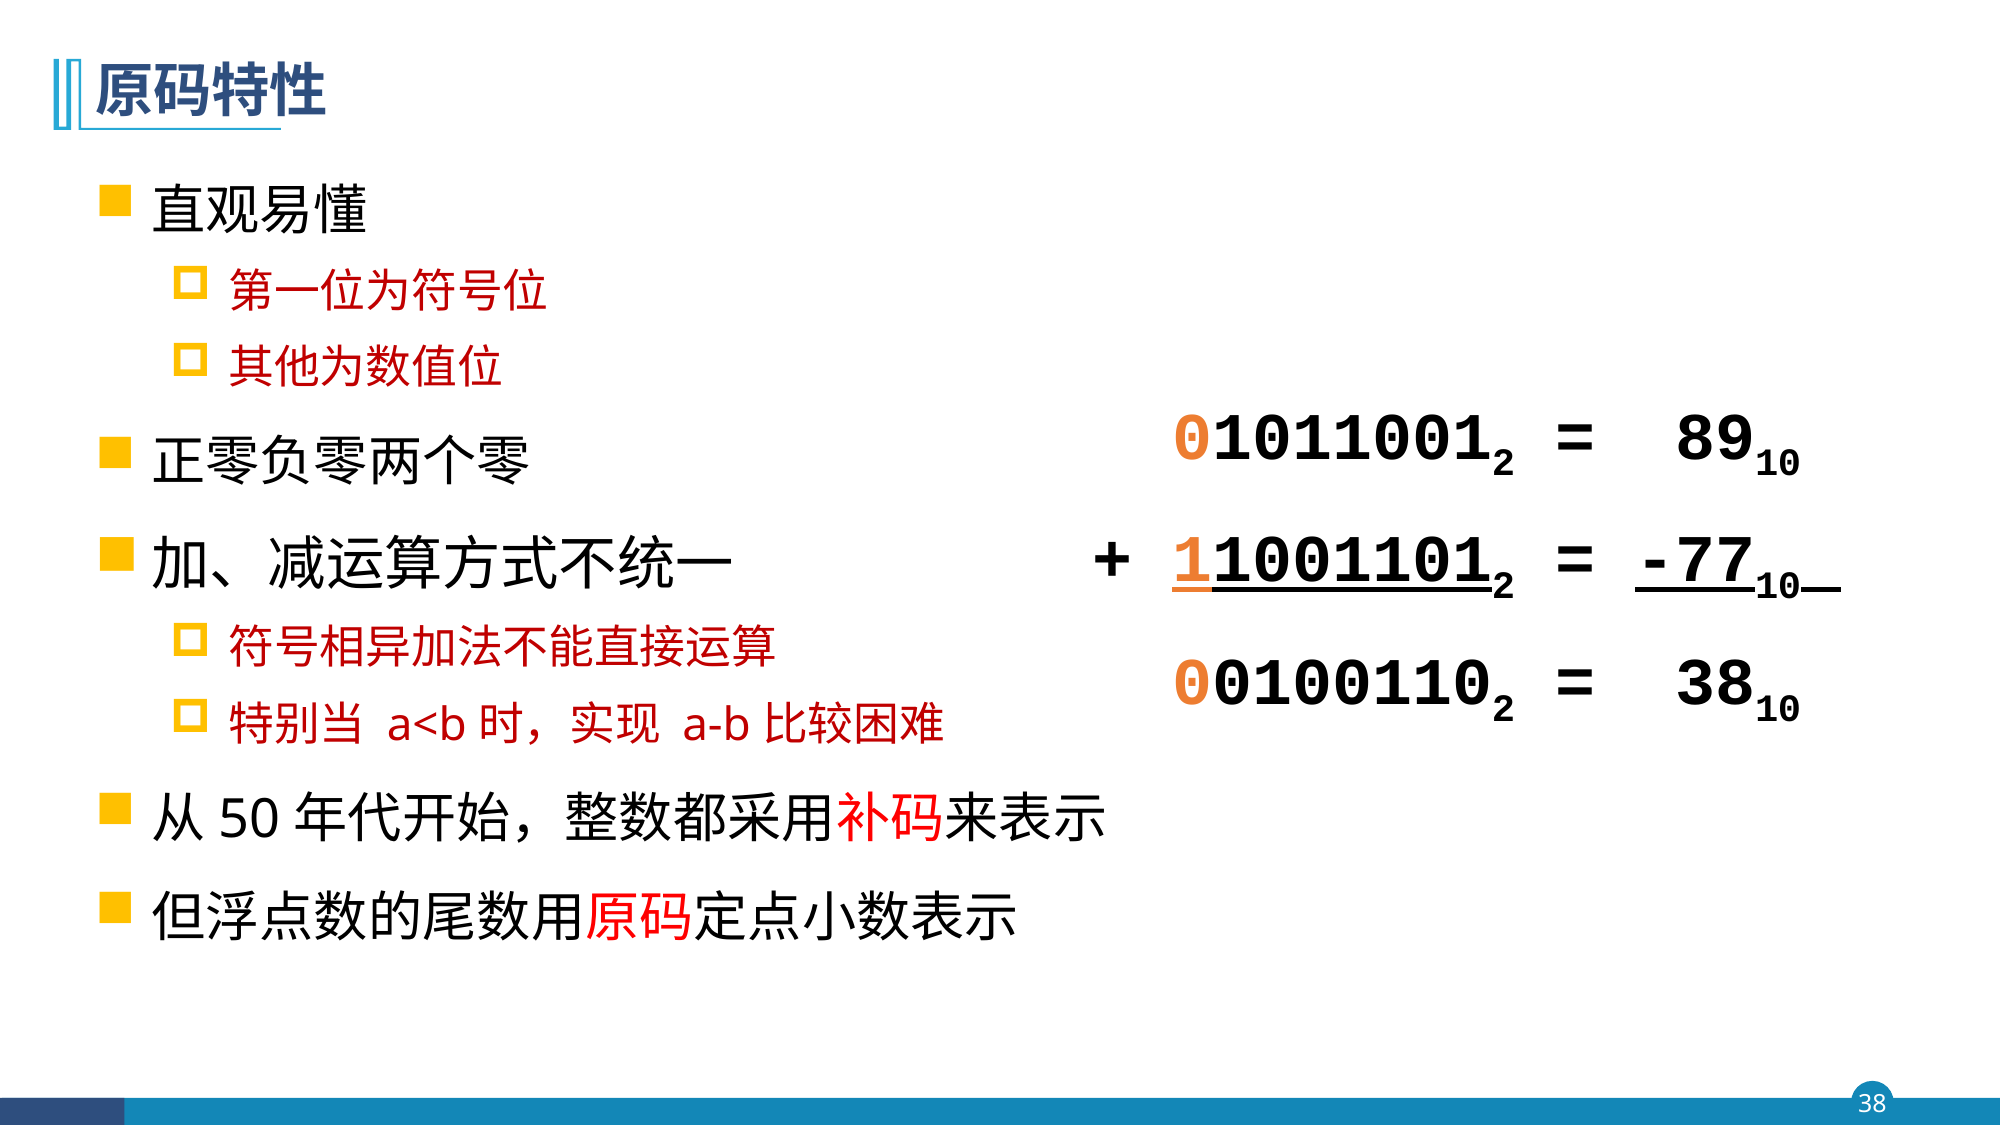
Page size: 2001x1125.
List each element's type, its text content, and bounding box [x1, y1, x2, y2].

text_box 010110012 = 8910 + 110011012 = -7710 001001102 = 3810 [1076, 366, 1882, 794]
title 原码特性 [80, 42, 1805, 144]
list 直观易懂 第一位为符号位 其他为数值位 正零负零两个零 加、减运算方式不统一 符号相异加法不能直接运算 特别当 a<b时，实现 a-b比较困难 从50年代开始，整数都采用补码来表示 但浮点数的尾数用原码定点小数表示 [80, 154, 1865, 1080]
